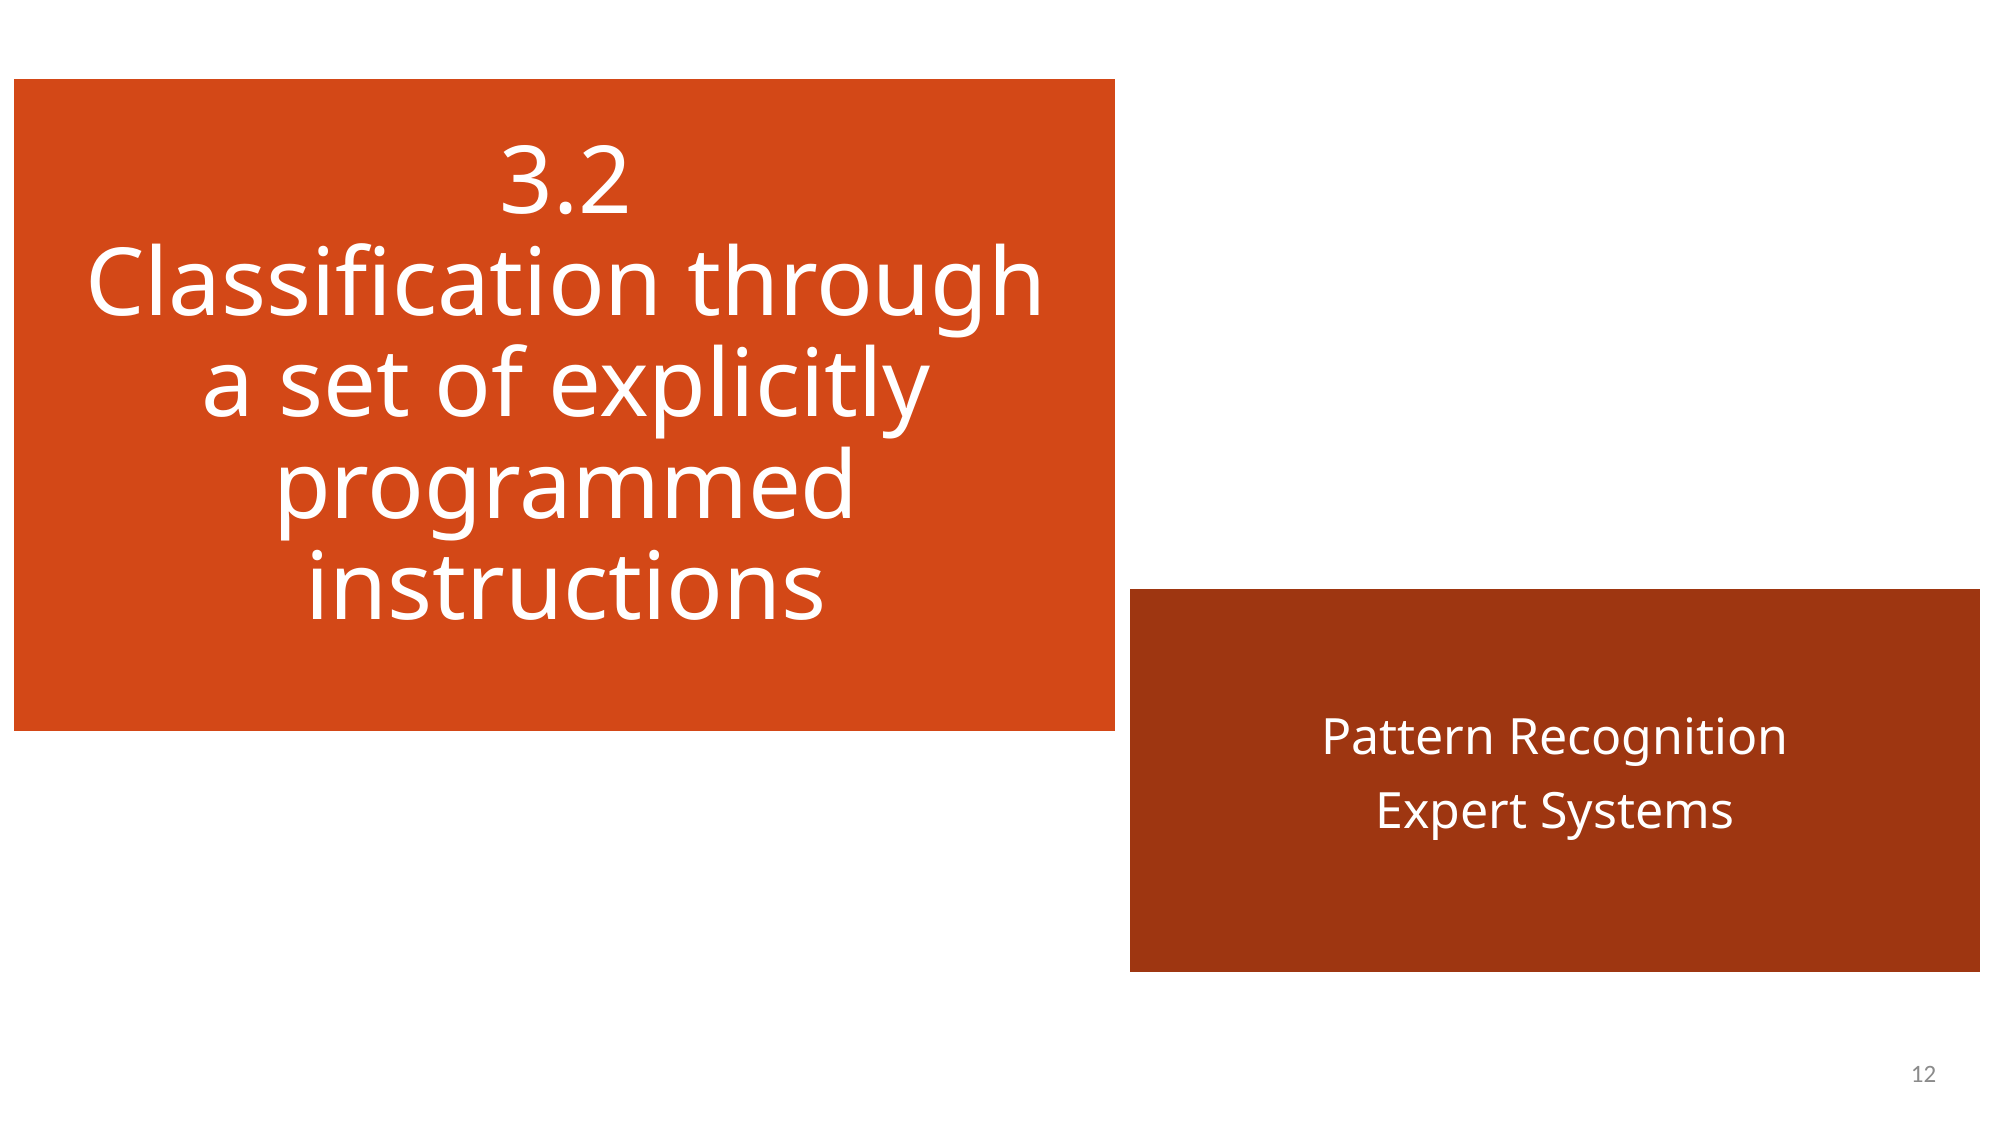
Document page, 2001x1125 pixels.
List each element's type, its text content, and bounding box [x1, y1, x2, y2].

subtitle Pattern Recognition Expert Systems [1146, 648, 1963, 902]
slide_number 12 [1811, 1042, 1952, 1103]
title 3.2 Classification through a set of explicitly programmed instructions [34, 123, 1098, 649]
